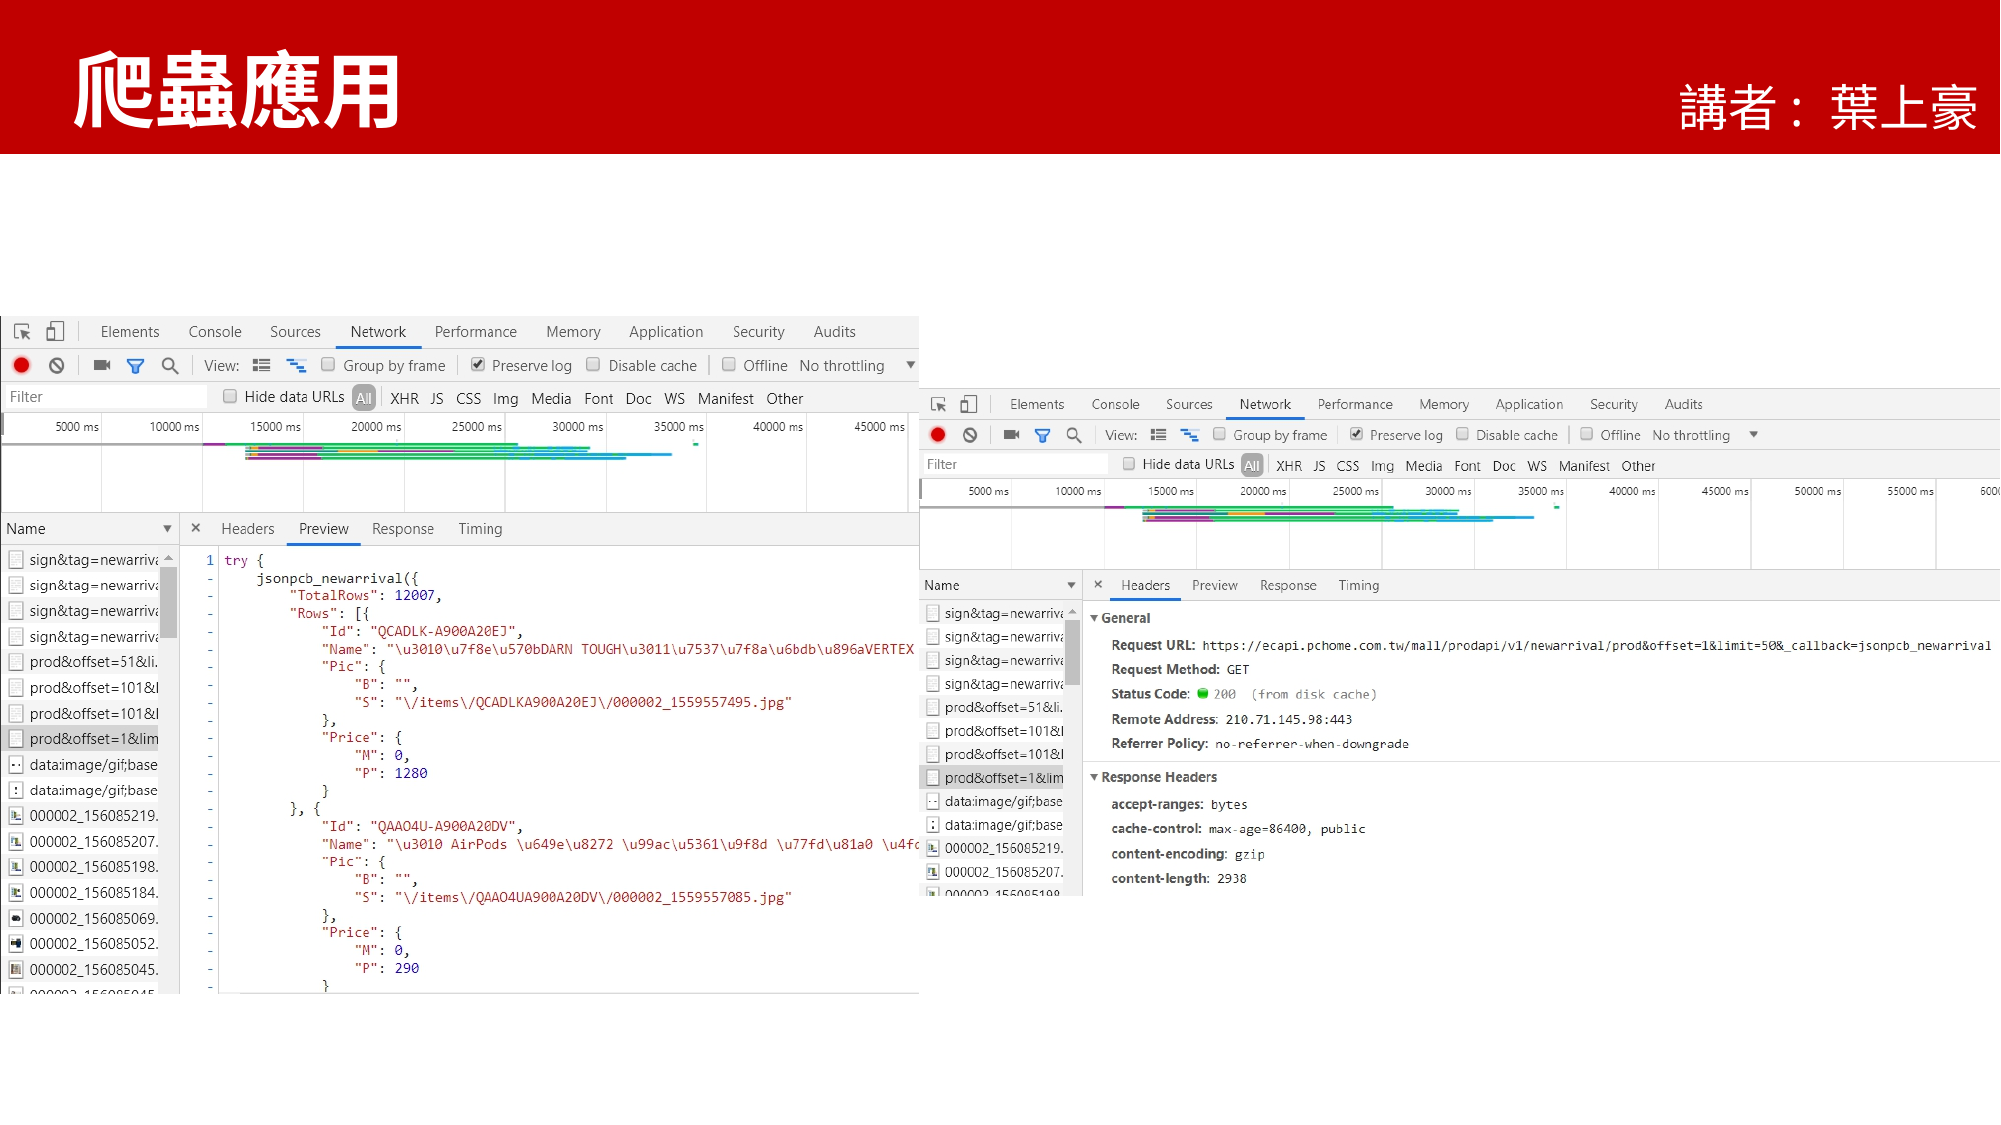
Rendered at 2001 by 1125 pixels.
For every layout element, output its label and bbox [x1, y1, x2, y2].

text_box [0, 0, 2000, 178]
picture [0, 316, 2000, 994]
